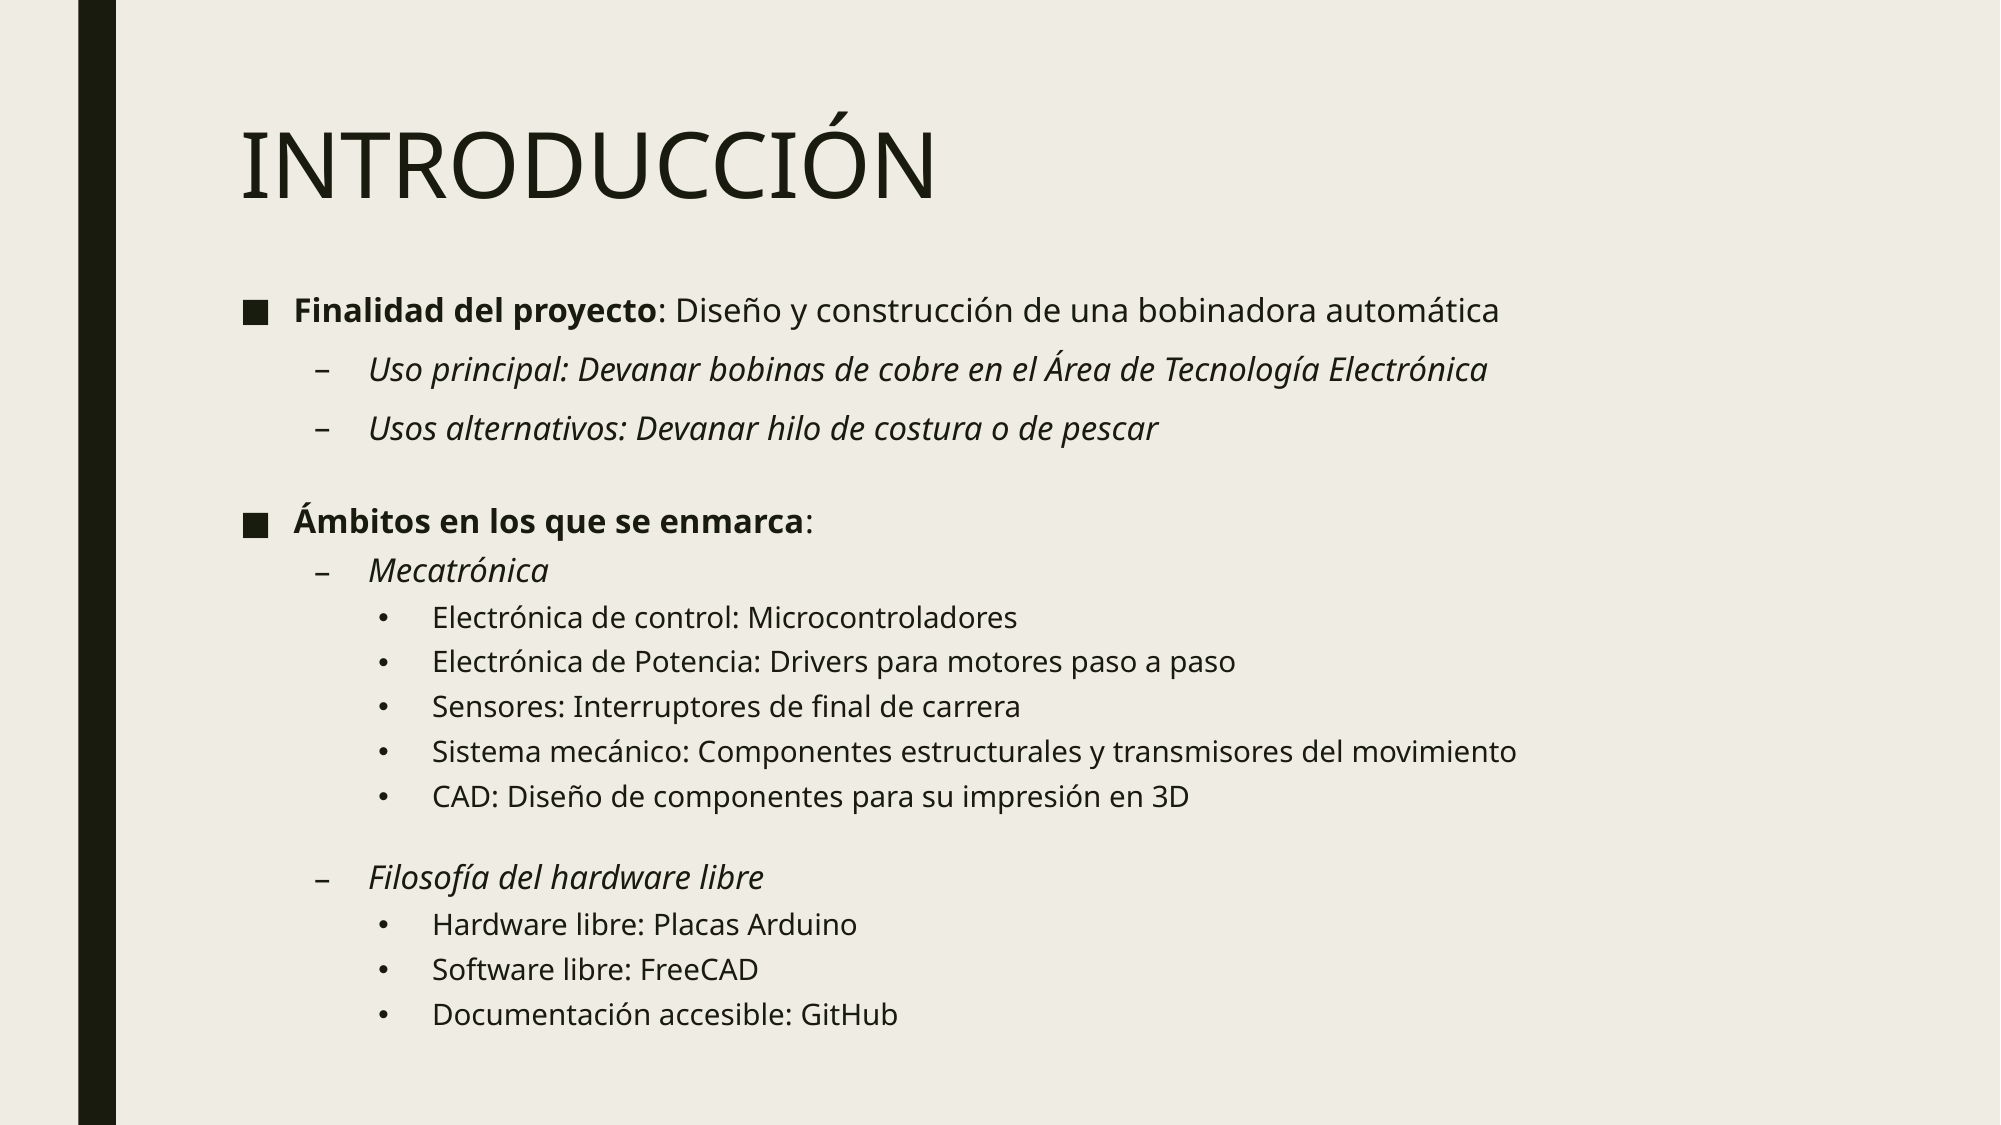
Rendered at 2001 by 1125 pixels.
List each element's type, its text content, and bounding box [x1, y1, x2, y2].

title INTRODUCCIÓN [225, 112, 1800, 357]
list Finalidad del proyecto: Diseño y construcción de una bobinadora automática Uso principal: Devanar bobinas de cobre en el Área de Tecnología Electrónica Usos alternativos: Devanar hilo de costura o de pescar Ámbitos en los que se enmarca: Mecatrónica Electrónica de control: Microcontroladores Electrónica de Potencia: Drivers para motores paso a paso Sensores: Interruptores de final de carrera Sistema mecánico: Componentes estructurales y transmisores del movimiento CAD: Diseño de componentes para su impresión en 3D Filosofía del hardware libre Hardware libre: Placas Arduino Software libre: FreeCAD Documentación accesible: GitHub [225, 273, 1775, 1048]
